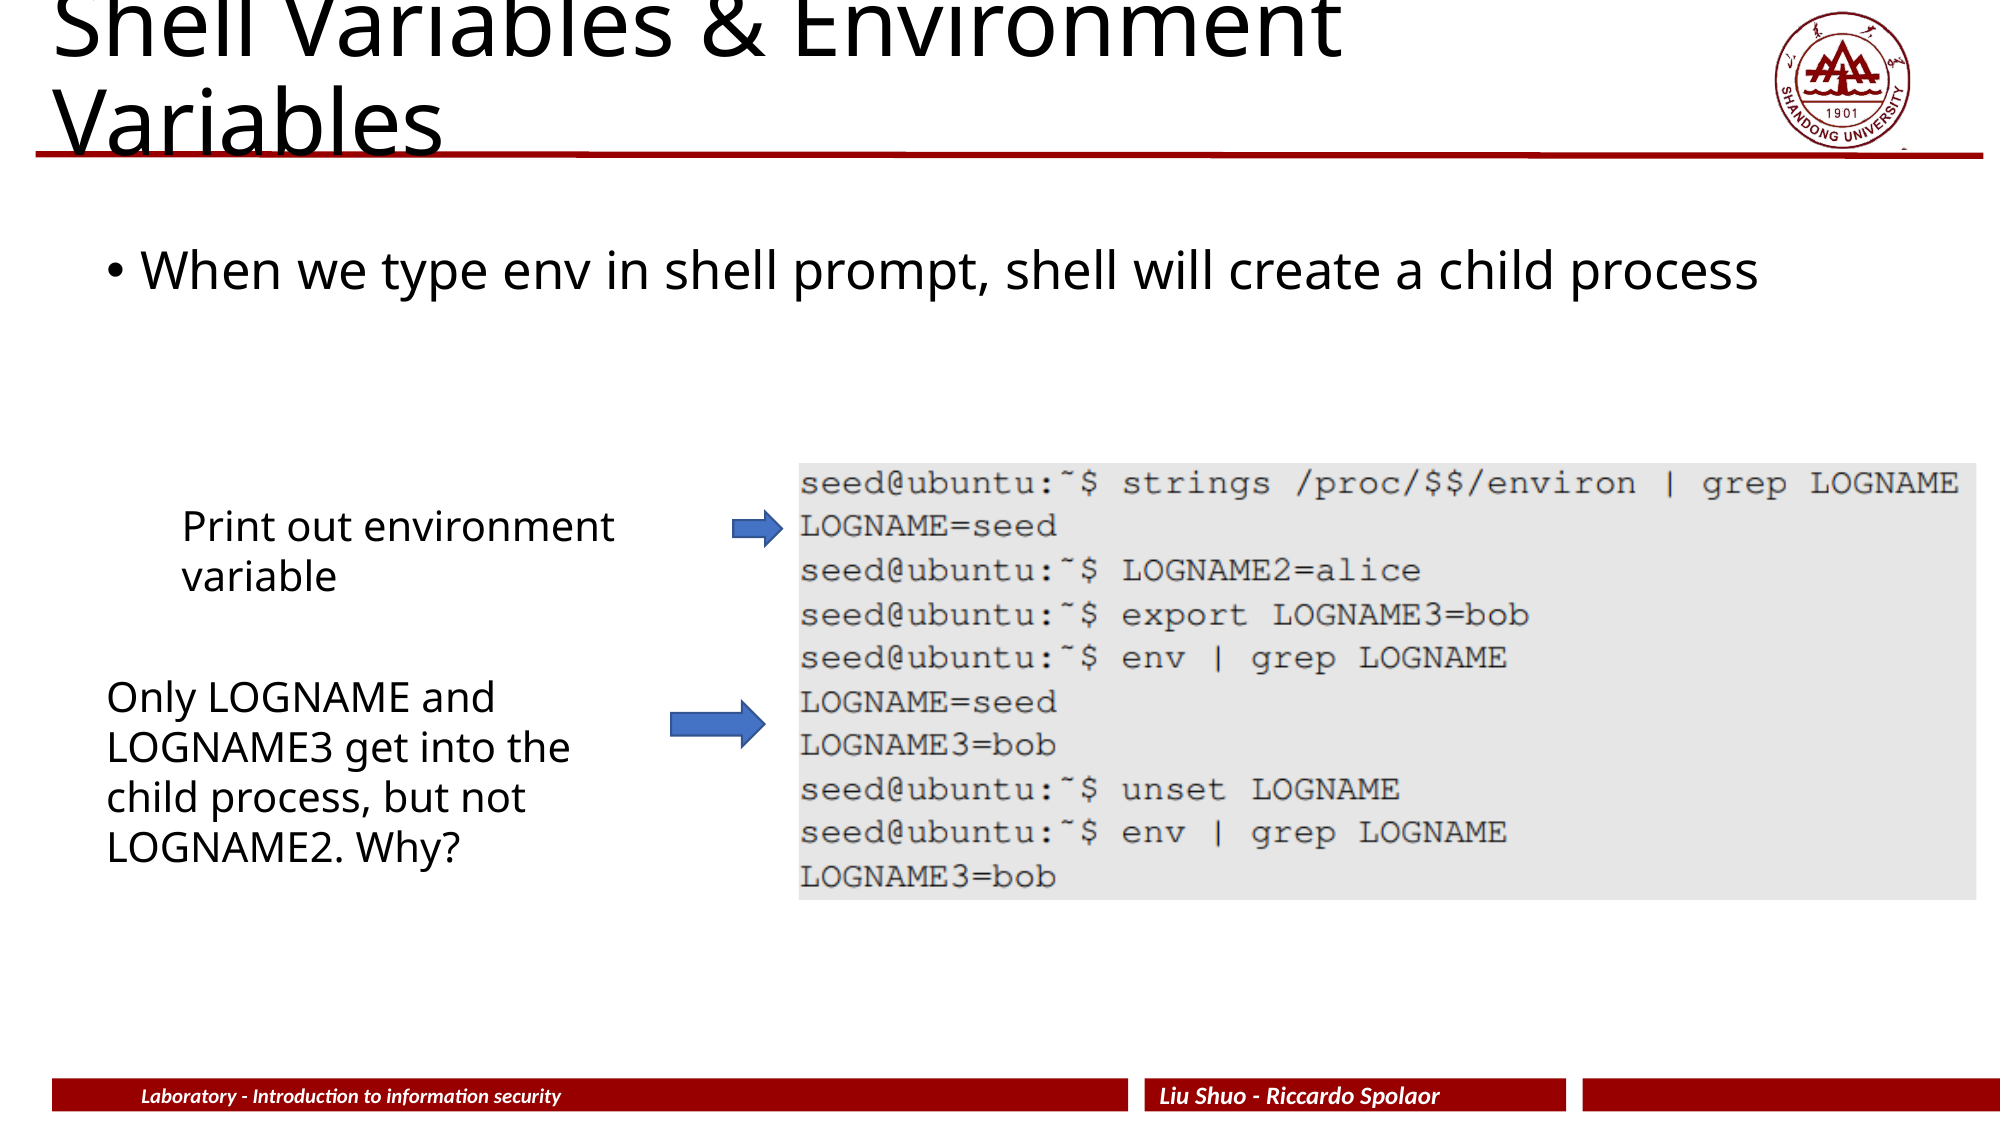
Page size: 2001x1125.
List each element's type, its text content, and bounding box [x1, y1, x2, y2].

picture [1774, 10, 1911, 150]
title Shell Variables & Environment Variables [37, 0, 1763, 154]
picture [798, 463, 1977, 900]
list When we type env in shell prompt, shell will create a child process [91, 236, 1872, 356]
text_box [732, 509, 784, 548]
text_box Only LOGNAME and LOGNAME3 get into the child process, but not LOGNAME2. Why? [91, 663, 671, 879]
text_box Print out environment variable [166, 492, 747, 607]
text_box [670, 698, 766, 750]
